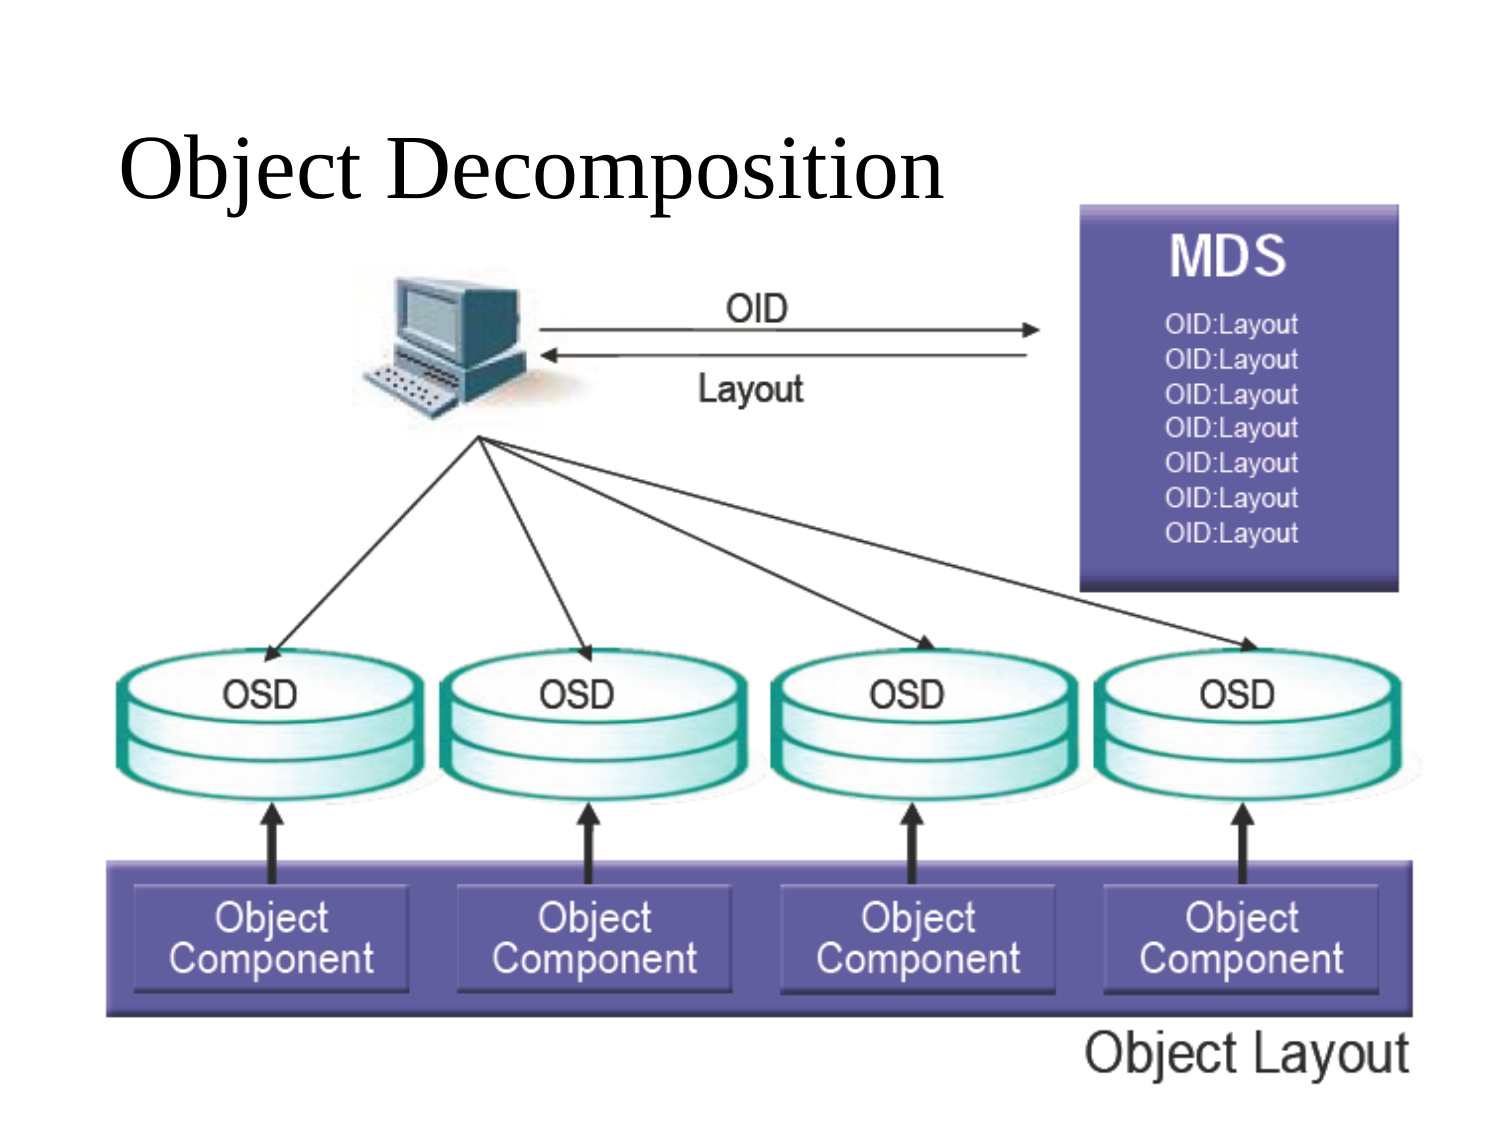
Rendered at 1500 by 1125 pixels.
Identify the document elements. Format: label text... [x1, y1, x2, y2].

title Object Decomposition [103, 59, 1397, 177]
picture [58, 177, 1447, 1099]
